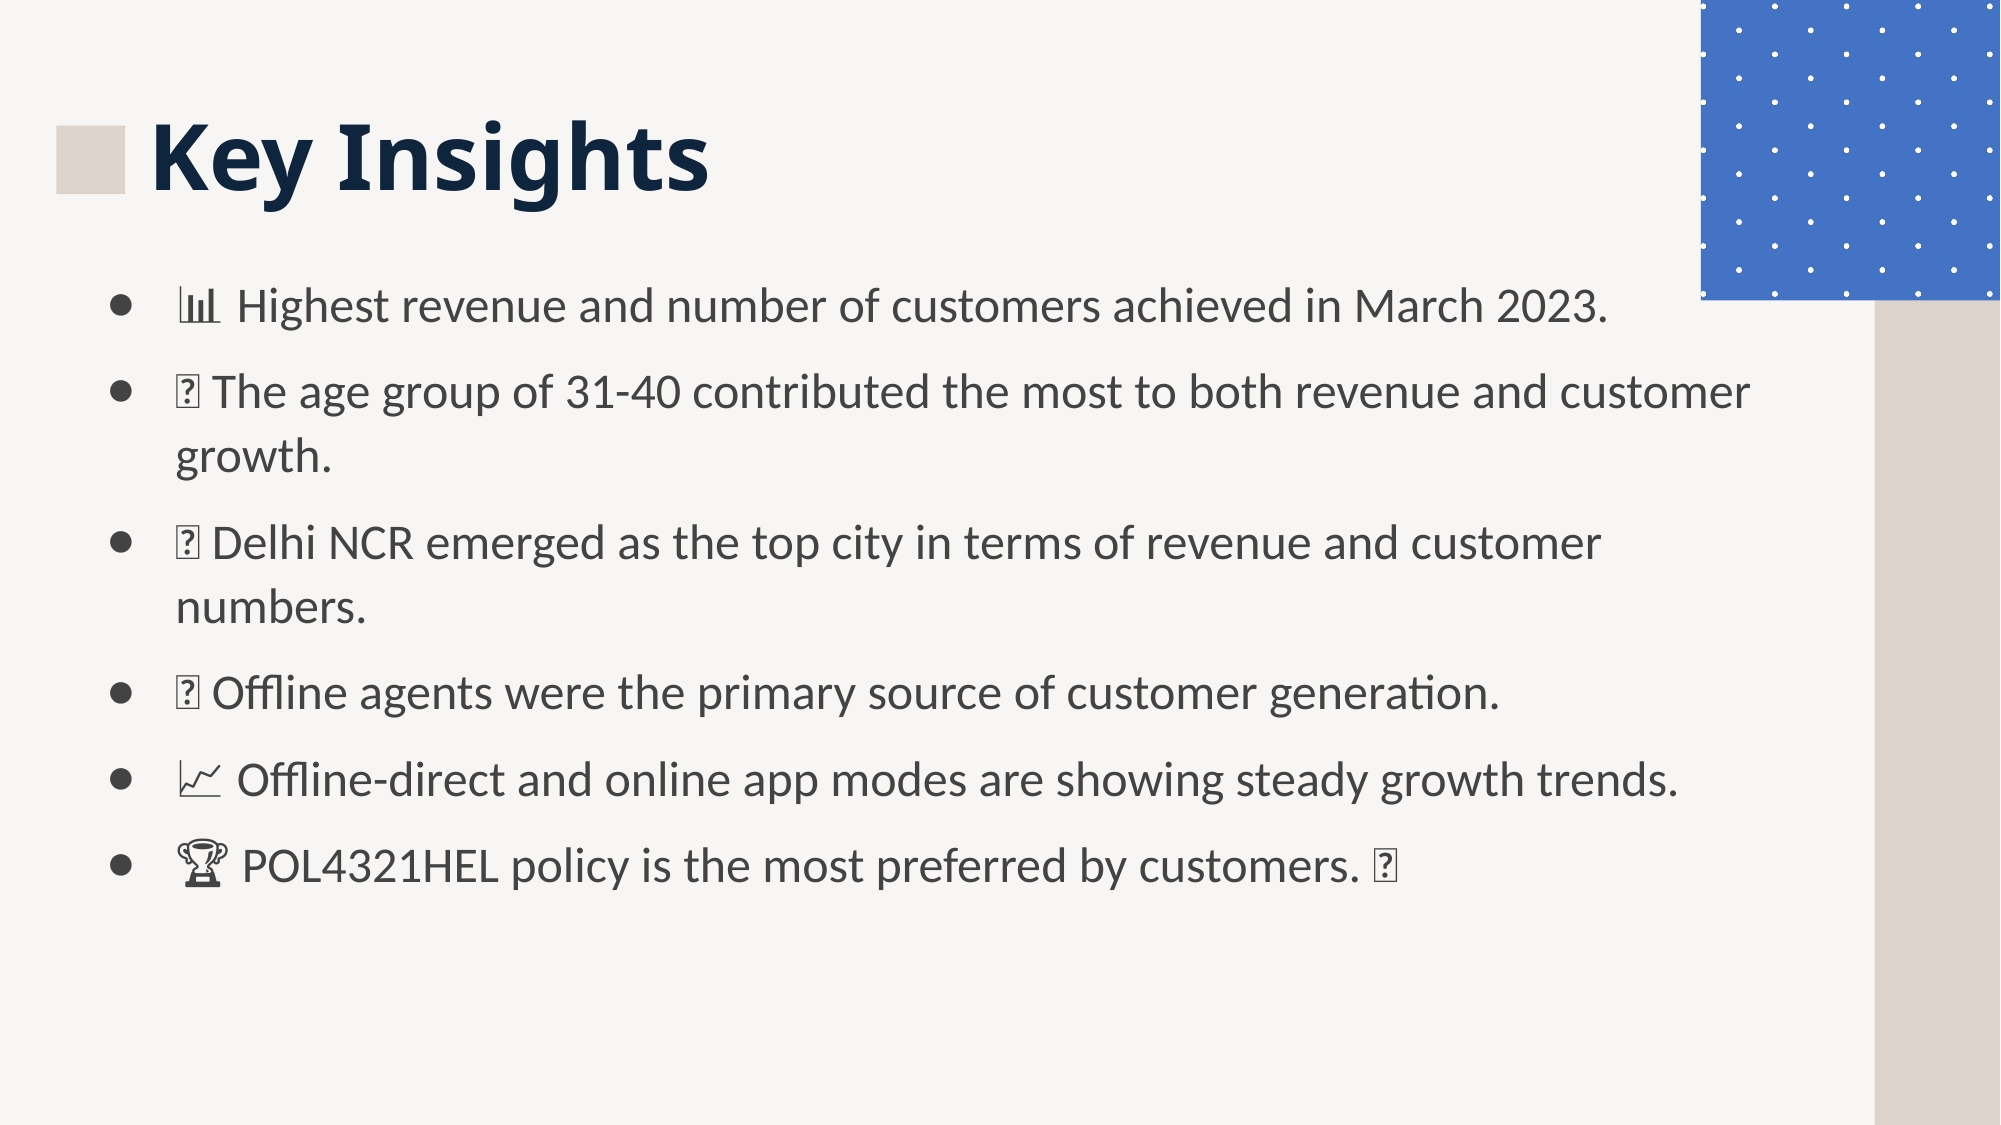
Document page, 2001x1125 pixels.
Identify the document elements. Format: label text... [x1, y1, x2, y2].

picture [1700, 3, 1993, 297]
list 📊 Highest revenue and number of customers achieved in March 2023. 👥 The age group of 31-40 contributed the most to both revenue and customer growth. 🌆 Delhi NCR emerged as the top city in terms of revenue and customer numbers. 🤝 Offline agents were the primary source of customer generation. 📈 Offline-direct and online app modes are showing steady growth trends. 🏆 POL4321HEL policy is the most preferred by customers. 🚀 [60, 213, 1778, 1087]
title Key Insights [133, 98, 1819, 224]
